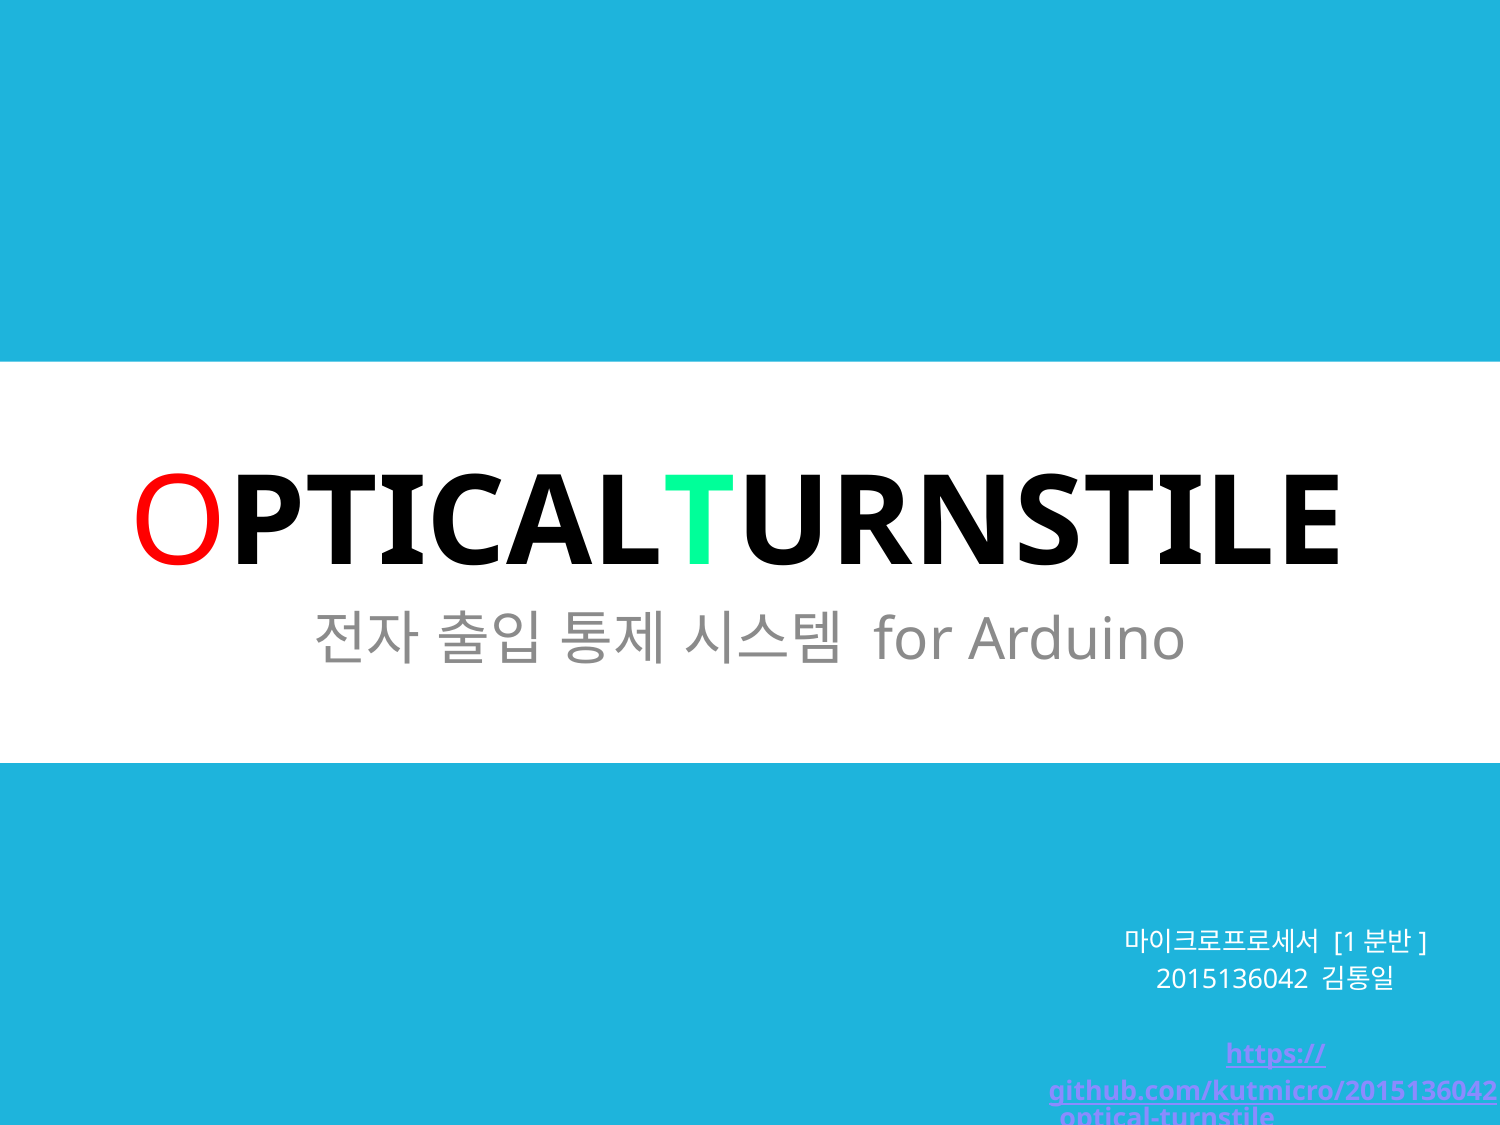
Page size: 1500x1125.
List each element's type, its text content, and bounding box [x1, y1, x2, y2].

text_box 마이크로프로세서 [1분반] 2015136042 김통일 https://github.com/kutmicro/2015136042_optical-turnstile [1033, 916, 1500, 1118]
subtitle 전자 출입 통제 시스템 for Arduino [225, 593, 1275, 705]
text_box [0, 761, 1500, 1125]
title OPTICALTURNSTILE [100, 394, 1376, 636]
text_box [0, 0, 1500, 364]
